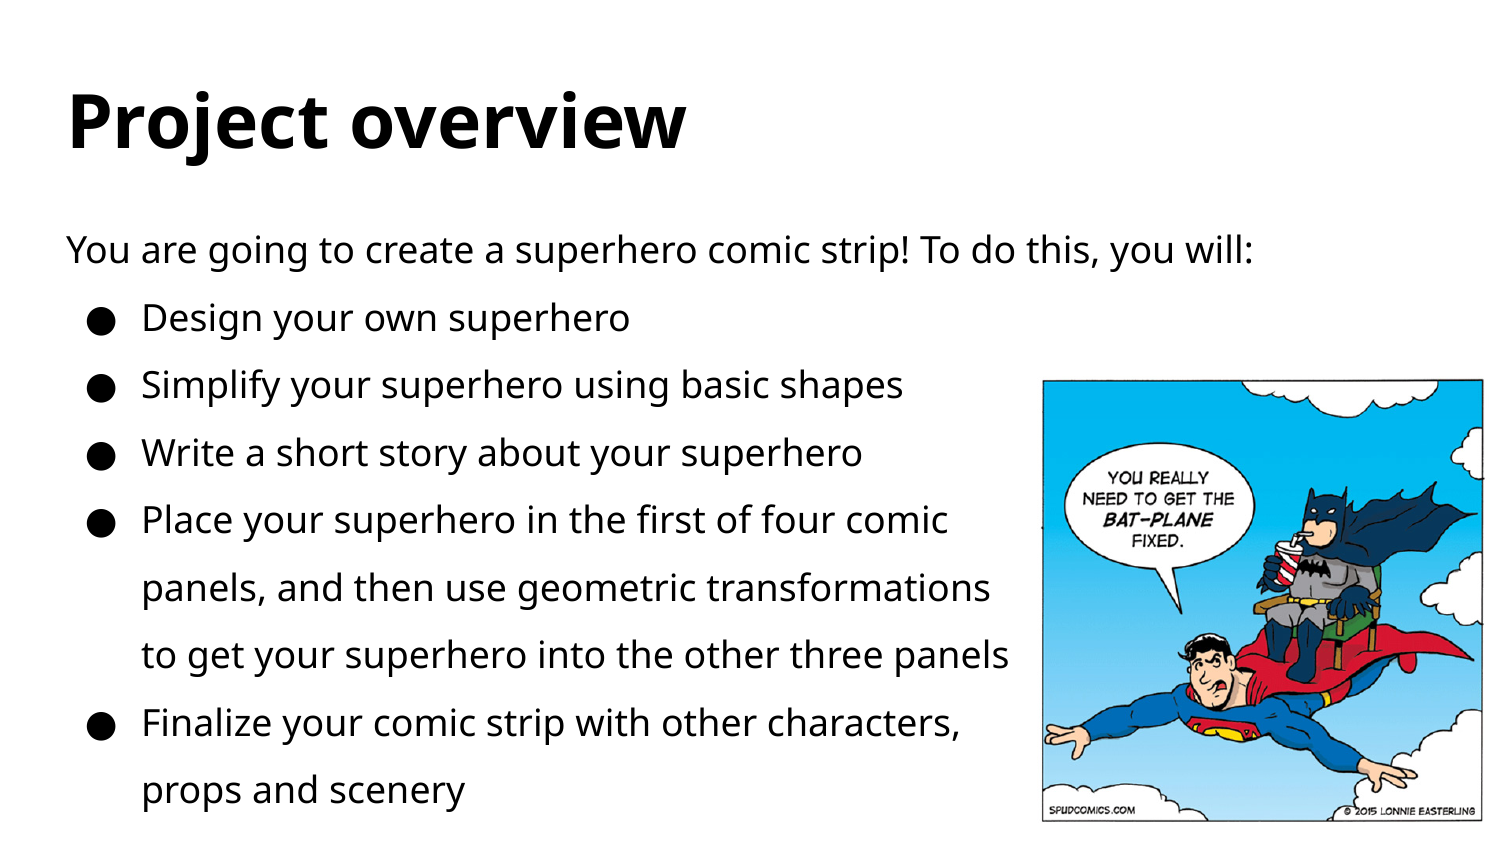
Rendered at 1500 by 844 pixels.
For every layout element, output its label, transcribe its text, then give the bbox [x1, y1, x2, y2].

list You are going to create a superhero comic strip! To do this, you will: Design your own superhero Simplify your superhero using basic shapes Write a short story about your superhero Place your superhero in the first of four comic panels, and then use geometric transformations to get your superhero into the other three panels Finalize your comic strip with other characters, props and scenery [51, 189, 1449, 750]
picture [1024, 363, 1500, 844]
title Project overview [51, 58, 1449, 153]
